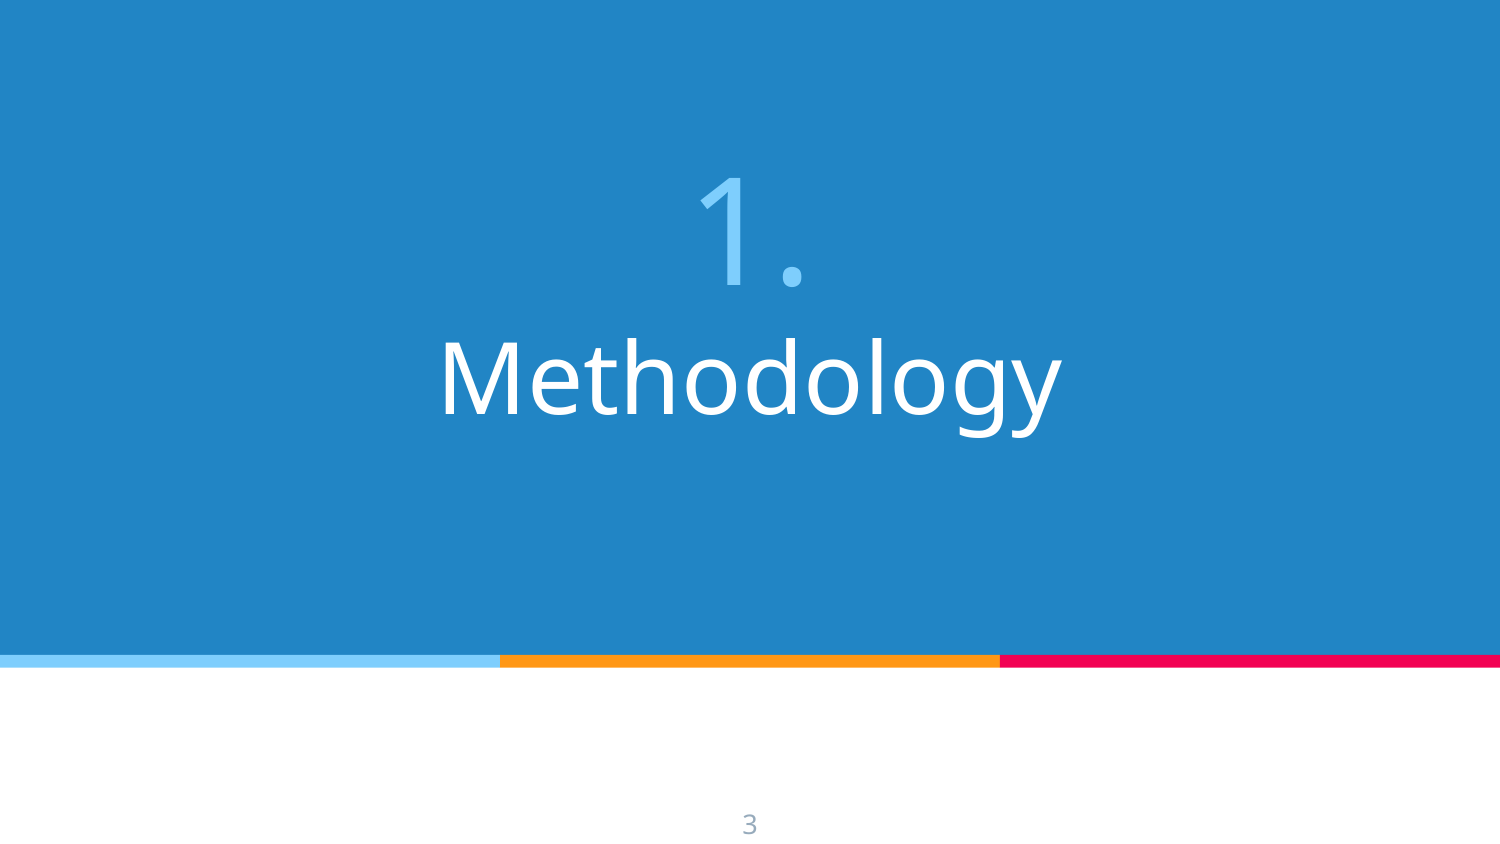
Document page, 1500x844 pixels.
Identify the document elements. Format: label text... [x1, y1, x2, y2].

title 1. Methodology [112, 259, 1388, 450]
slide_number 3 [0, 792, 1500, 844]
